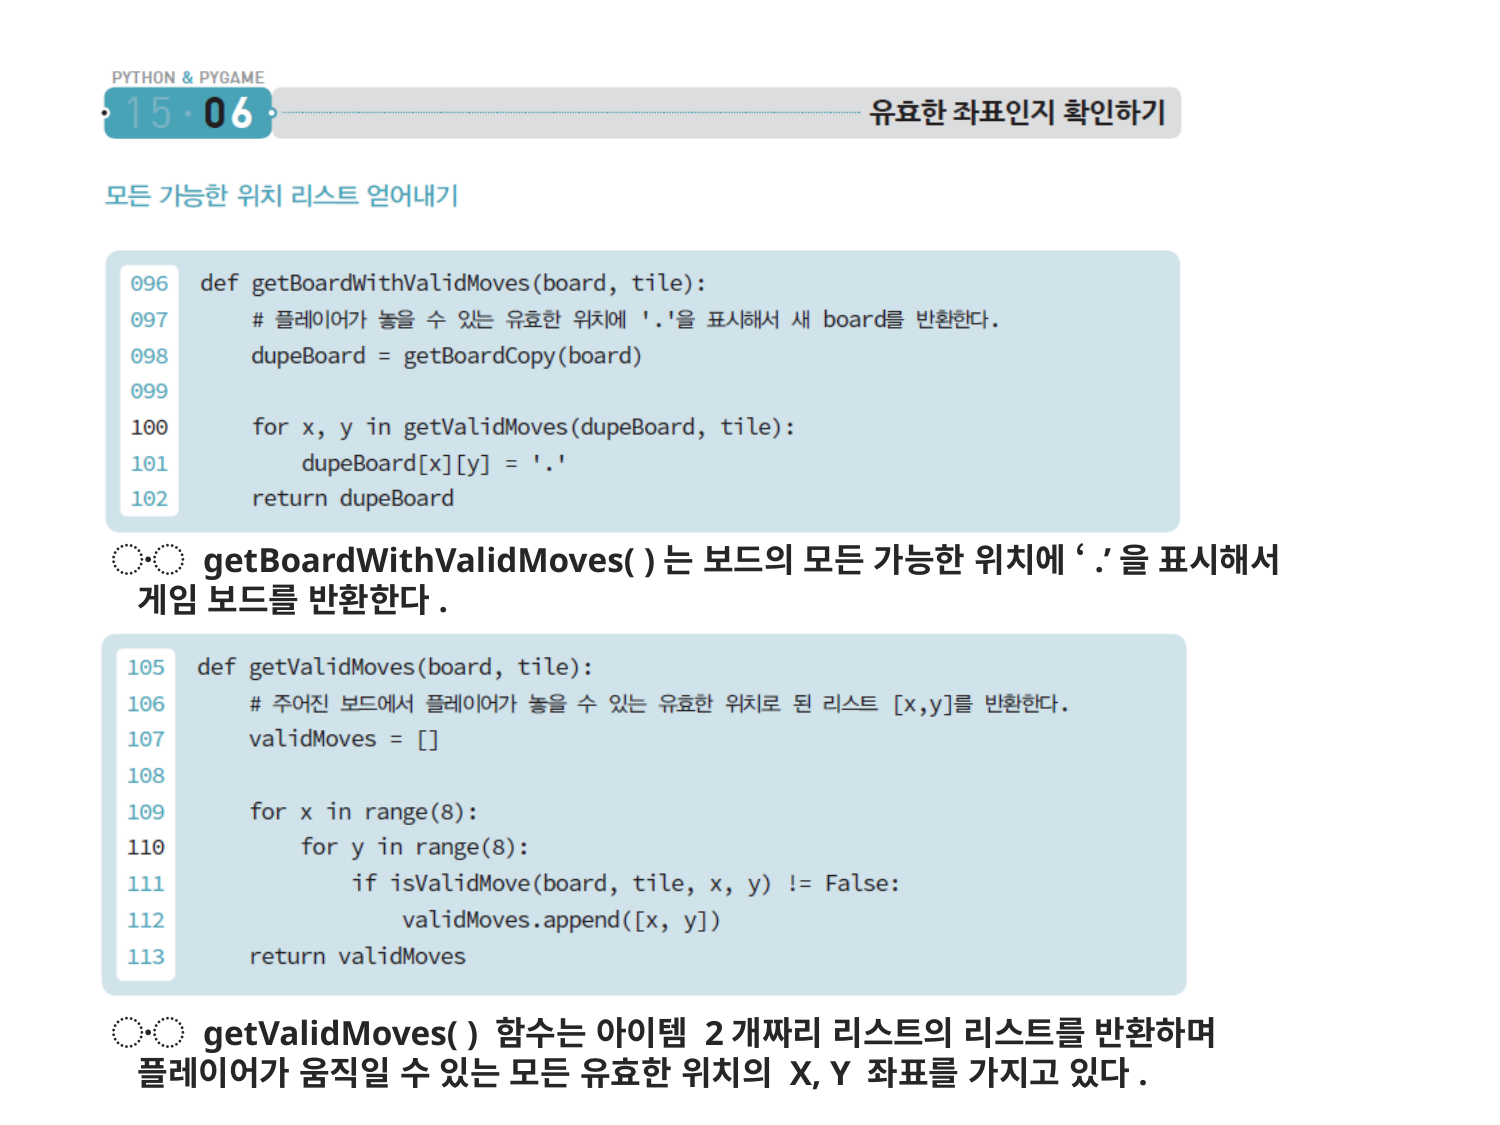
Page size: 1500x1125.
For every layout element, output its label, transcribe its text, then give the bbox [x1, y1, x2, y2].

text_box 〮 getValidMoves( ) 함수는 아이템 2개짜리 리스트의 리스트를 반환하며 플레이어가 움직일 수 있는 모든 유효한 위치의 X, Y 좌표를 가지고 있다. [96, 1004, 1358, 1100]
picture [96, 66, 1188, 144]
picture [97, 628, 1188, 999]
picture [96, 178, 1188, 537]
text_box 〮 getBoardWithValidMoves( )는 보드의 모든 가능한 위치에 ‘.’을 표시해서 게임 보드를 반환한다. [96, 532, 1358, 627]
